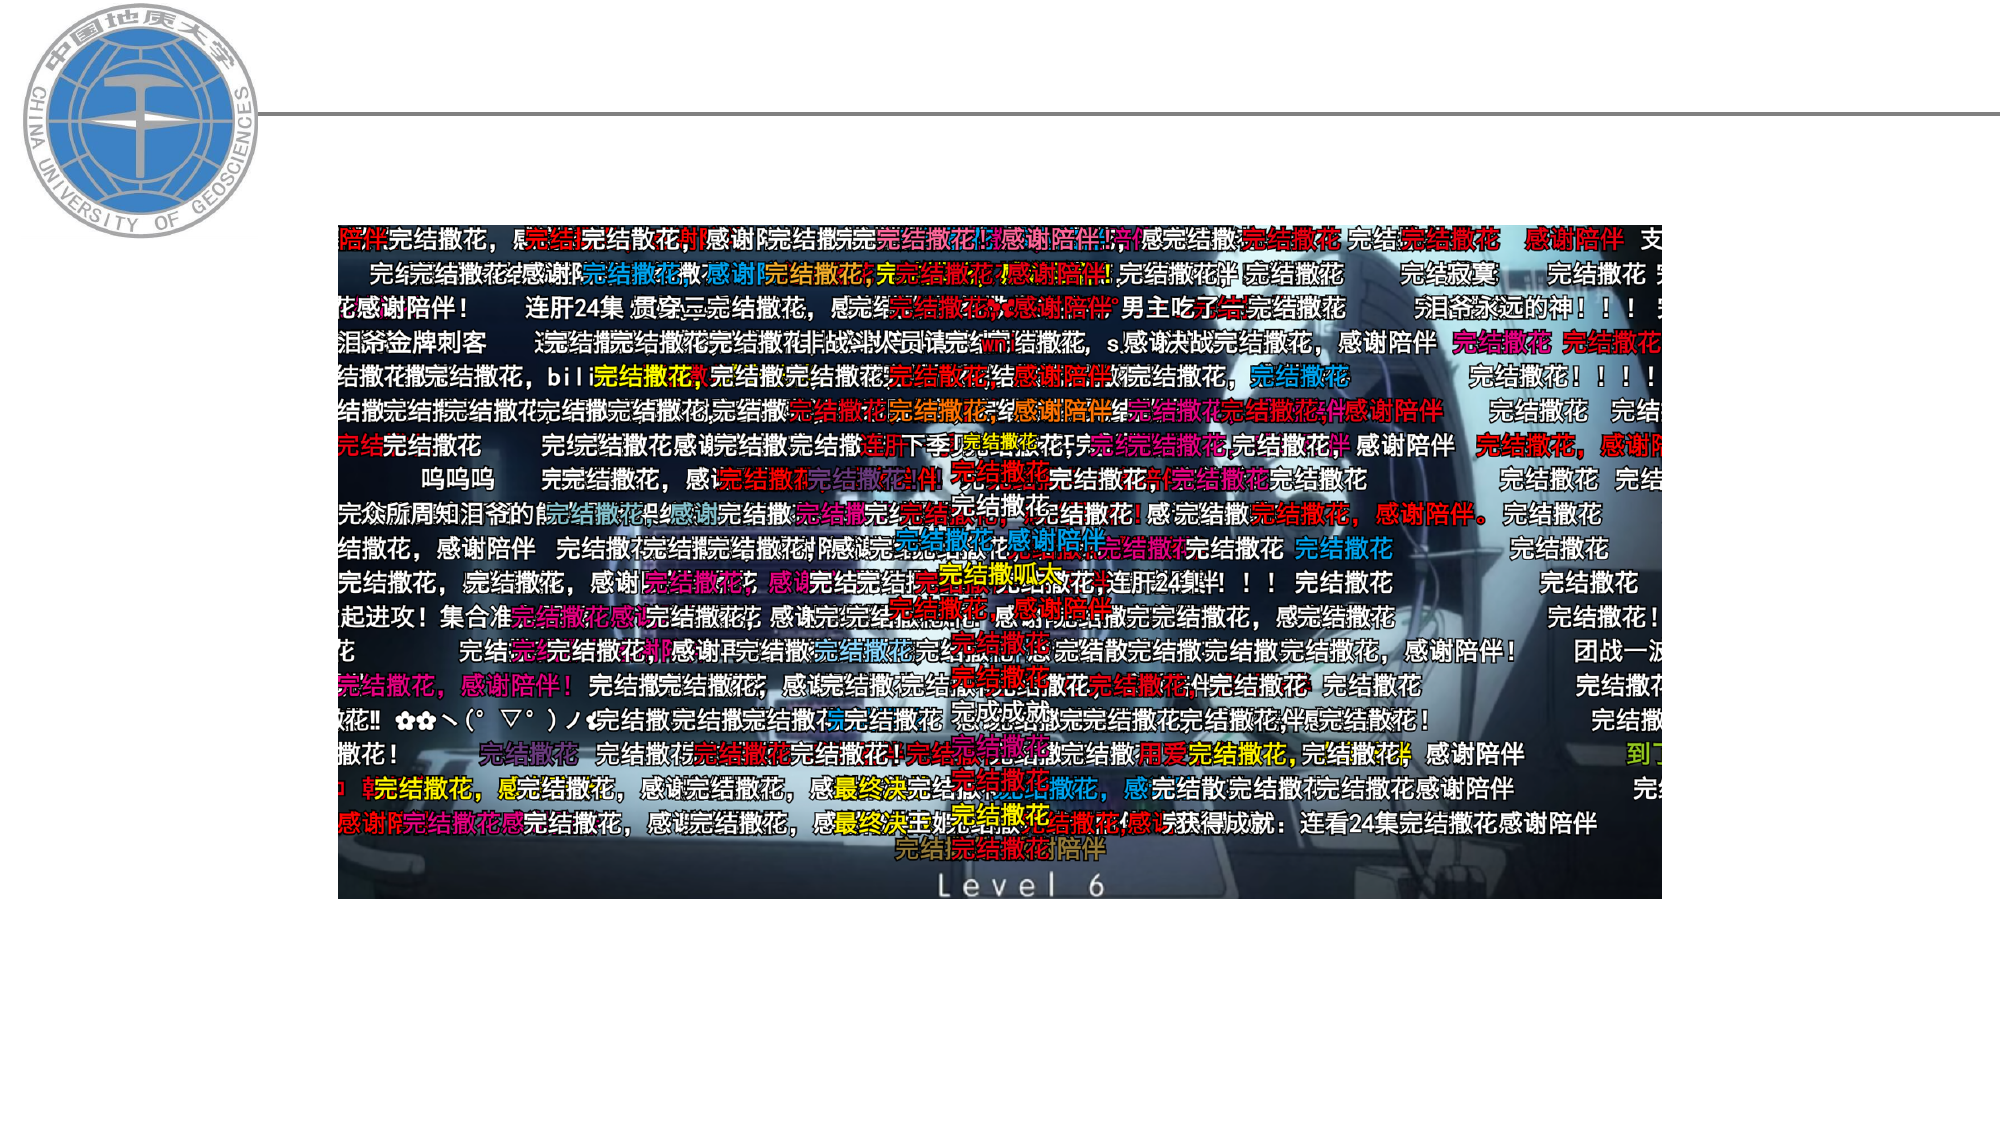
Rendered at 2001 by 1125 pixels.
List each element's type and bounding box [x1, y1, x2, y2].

picture [21, 3, 258, 239]
picture [337, 225, 1662, 900]
